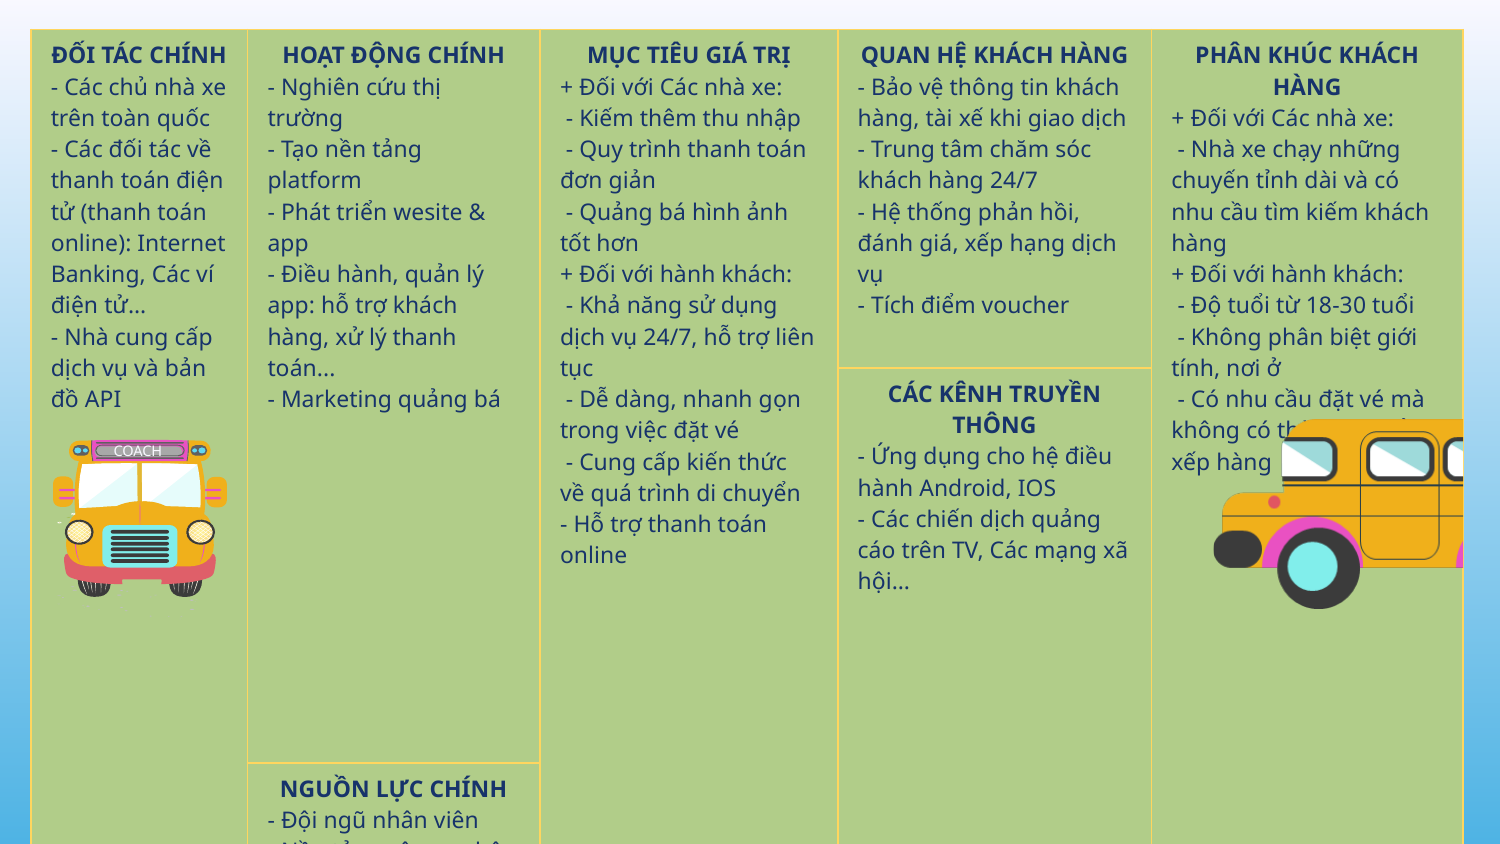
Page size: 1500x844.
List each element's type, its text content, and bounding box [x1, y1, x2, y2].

table_cell CÁC KÊNH TRUYỀN THÔNG - Ứng dụng cho hệ điều hành Android, IOS - Các chiến dịch quảng cáo trên TV, Các mạng xã hội… [839, 369, 1151, 844]
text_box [52, 434, 228, 620]
table_header HOẠT ĐỘNG CHÍNH - Nghiên cứu thị trường - Tạo nền tảng platform - Phát triển wesite & app - Điều hành, quản lý app: hỗ trợ khách hàng, xử lý thanh toán... - Marketing quảng bá [248, 30, 539, 762]
table_cell NGUỒN LỰC CHÍNH - Đội ngũ nhân viên - Nền tảng công nghệ: trang web & ứng dụng - Nguồn vốn [248, 764, 539, 844]
table_header PHÂN KHÚC KHÁCH HÀNG + Đối với Các nhà xe: - Nhà xe chạy những chuyến tỉnh dài và có nhu cầu tìm kiếm khách hàng + Đối với hành khách: - Độ tuổi từ 18-30 tuổi - Không phân biệt giới tính, nơi ở - Có nhu cầu đặt vé mà không có thời gian để xếp hàng [1152, 30, 1462, 844]
table_header MỤC TIÊU GIÁ TRỊ + Đối với Các nhà xe: - Kiếm thêm thu nhập - Quy trình thanh toán đơn giản - Quảng bá hình ảnh tốt hơn + Đối với hành khách: - Khả năng sử dụng dịch vụ 24/7, hỗ trợ liên tục - Dễ dàng, nhanh gọn trong việc đặt vé - Cung cấp kiến thức về quá trình di chuyển - Hỗ trợ thanh toán online [541, 30, 837, 844]
table_header ĐỐI TÁC CHÍNH - Các chủ nhà xe trên toàn quốc - Các đối tác về thanh toán điện tử (thanh toán online): Internet Banking, Các ví điện tử… - Nhà cung cấp dịch vụ và bản đồ API [32, 30, 247, 844]
picture [1213, 413, 1464, 609]
table_header QUAN HỆ KHÁCH HÀNG - Bảo vệ thông tin khách hàng, tài xế khi giao dịch - Trung tâm chăm sóc khách hàng 24/7 - Hệ thống phản hồi, đánh giá, xếp hạng dịch vụ - Tích điểm voucher [839, 30, 1151, 367]
